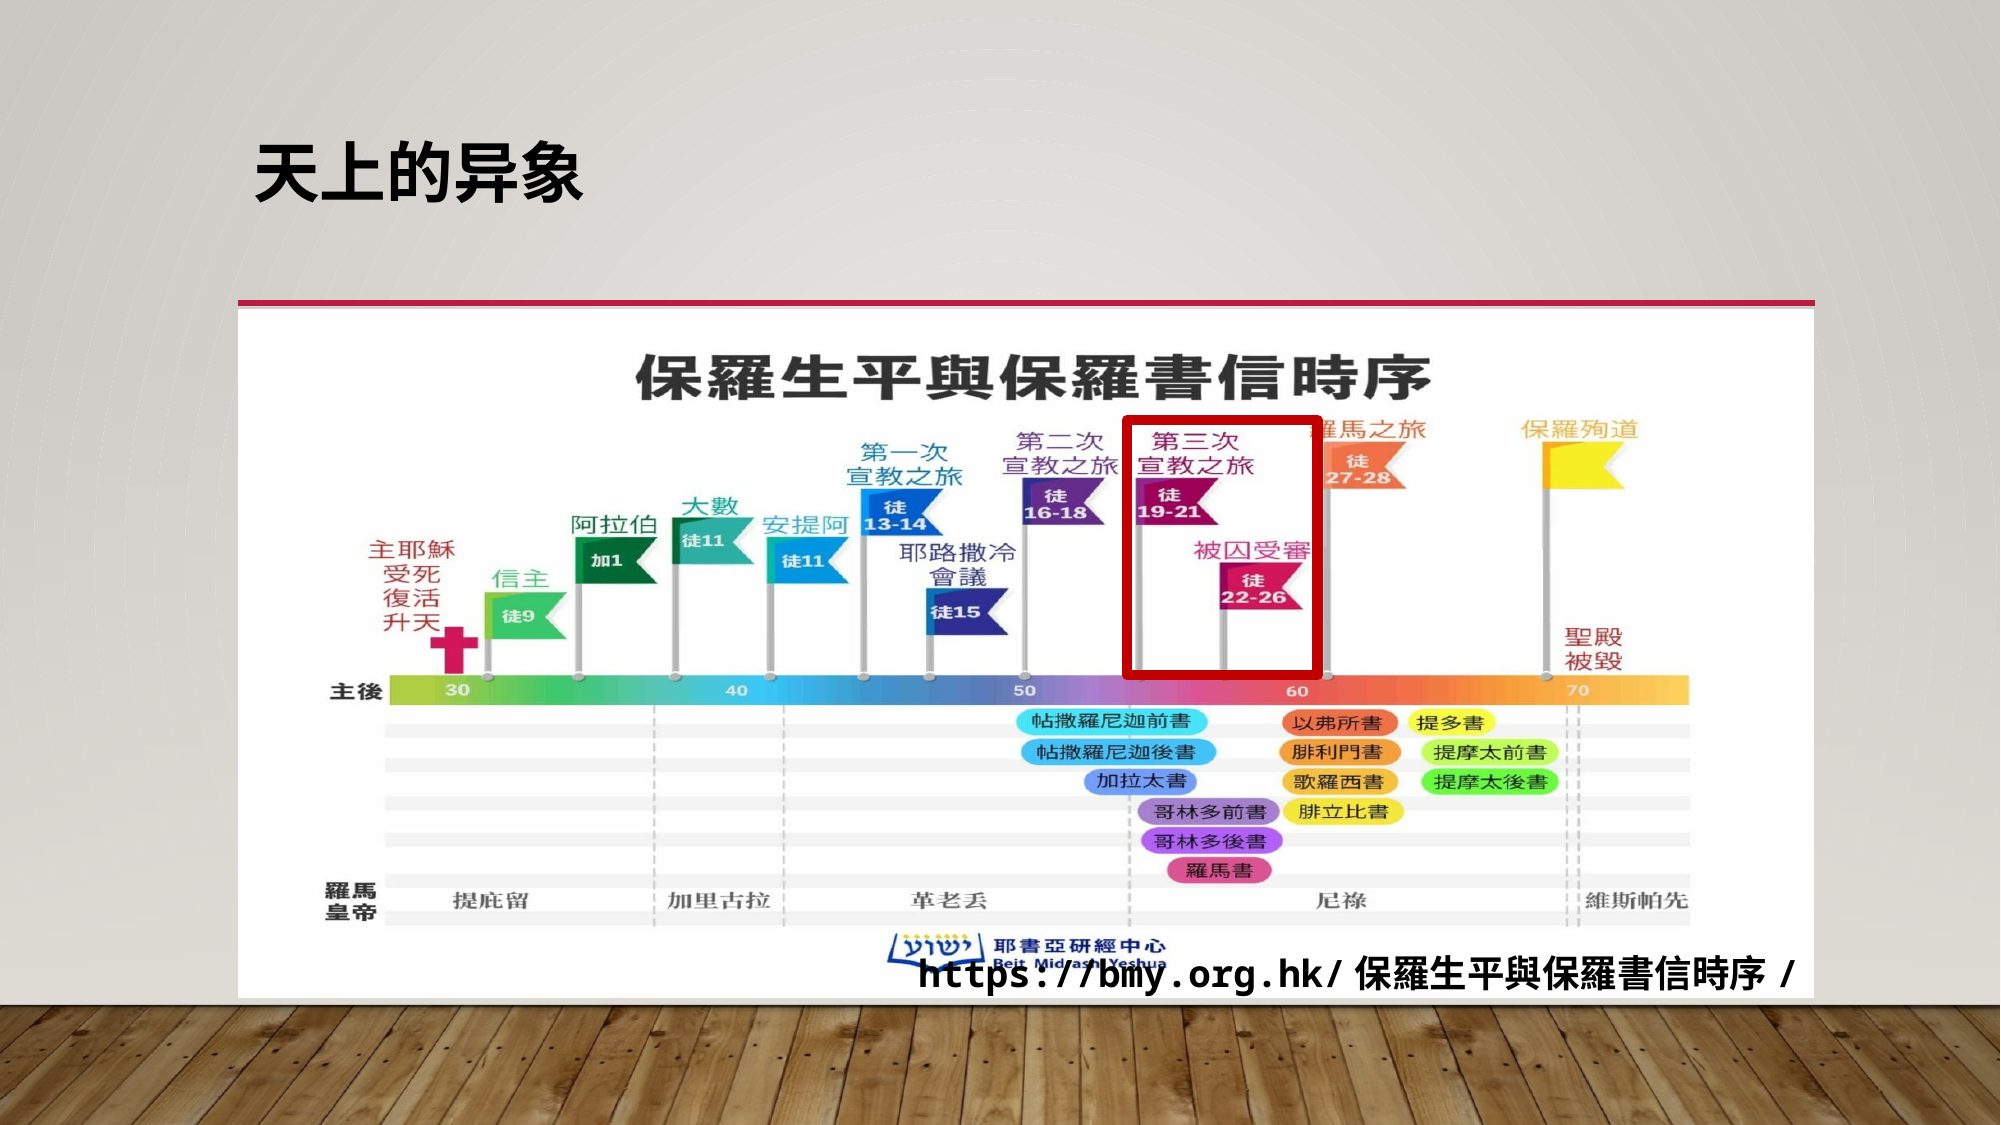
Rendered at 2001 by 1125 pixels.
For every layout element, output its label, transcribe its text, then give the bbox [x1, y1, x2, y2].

text_box https://bmy.org.hk/保羅生平與保羅書信時序/ [839, 999, 1814, 1003]
title 天上的异象 [238, 131, 1814, 305]
picture [0, 1005, 2000, 1125]
picture [237, 308, 1814, 999]
